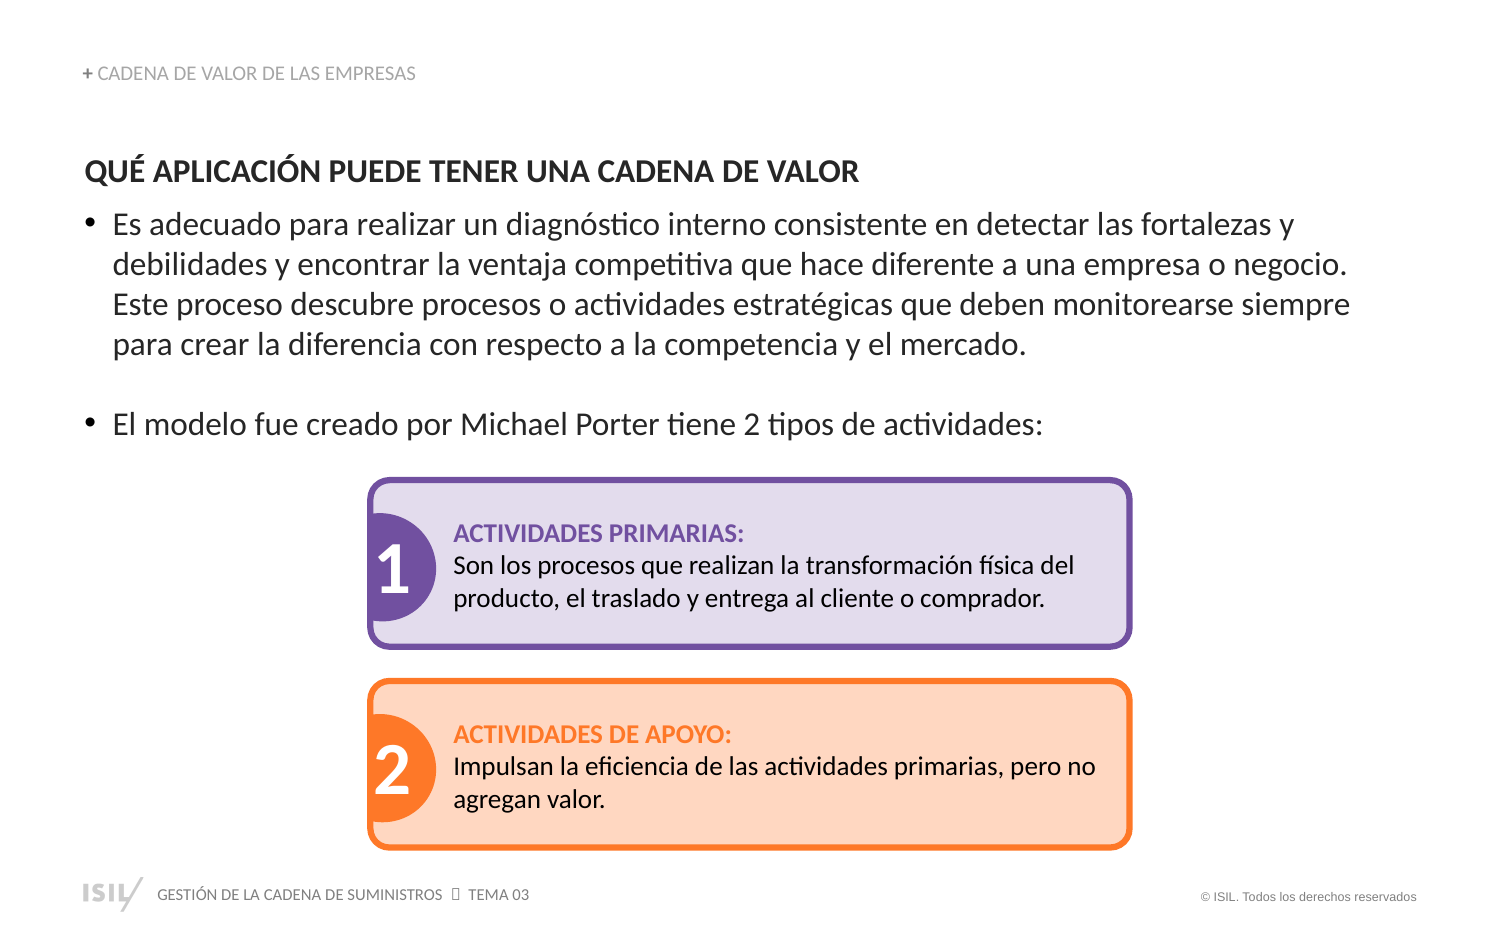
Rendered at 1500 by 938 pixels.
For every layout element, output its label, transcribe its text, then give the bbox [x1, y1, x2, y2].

text_box [366, 817, 411, 825]
text_box + CADENA DE VALOR DE LAS EMPRESAS [82, 61, 780, 85]
text_box QUÉ APLICACIÓN PUEDE TENER UNA CADENA DE VALOR Es adecuado para realizar un diagnóstico interno consistente en detectar las fortalezas y debilidades y encontrar la ventaja competitiva que hace diferente a una empresa o negocio. Este proceso descubre procesos o actividades estratégicas que deben monitorearse siempre para crear la diferencia con respecto a la competencia y el mercado. El modelo fue creado por Michael Porter tiene 2 tipos de actividades: [82, 149, 1382, 442]
text_box 2 [359, 711, 420, 817]
text_box [420, 526, 439, 610]
text_box ACTIVIDADES PRIMARIAS: Son los procesos que realizan la transformación física del producto, el traslado y entrega al cliente o comprador. [368, 478, 1132, 649]
text_box [366, 616, 411, 624]
text_box ACTIVIDADES DE APOYO: Impulsan la eficiencia de las actividades primarias, pero no agregan valor. [368, 678, 1132, 850]
text_box [420, 727, 439, 811]
text_box 1 [359, 511, 420, 616]
